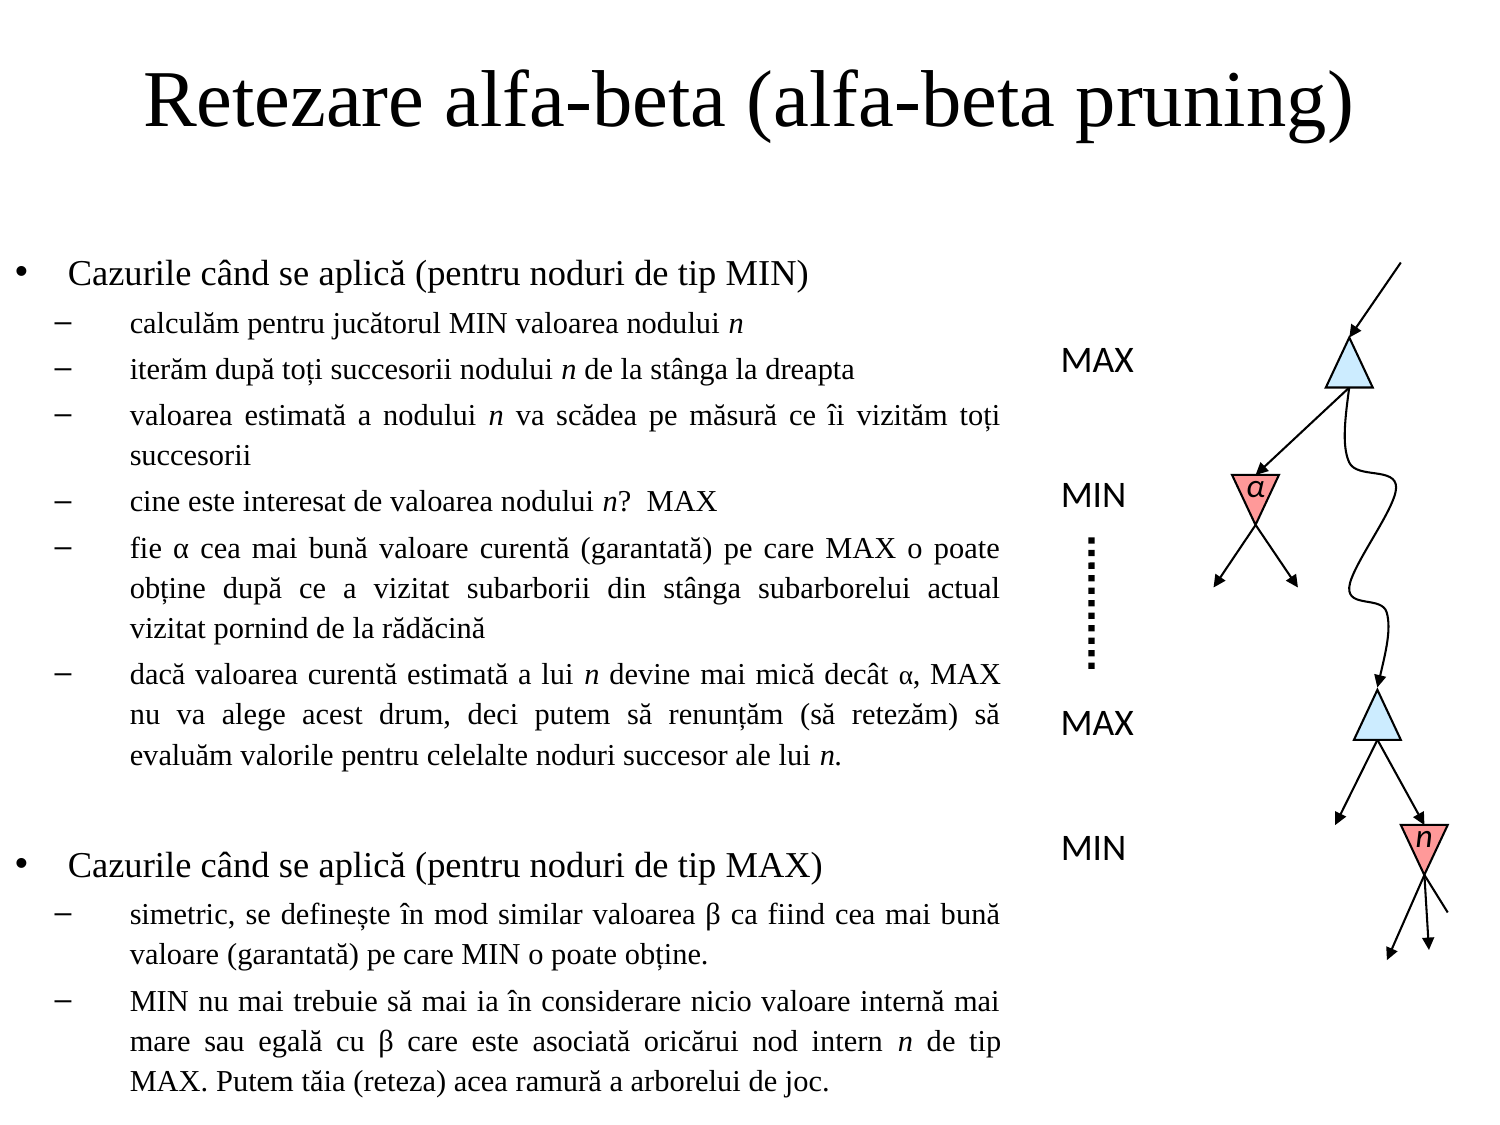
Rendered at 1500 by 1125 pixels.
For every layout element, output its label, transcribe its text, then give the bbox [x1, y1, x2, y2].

text_box [1354, 689, 1401, 740]
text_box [1349, 262, 1402, 338]
text_box [1349, 449, 1397, 688]
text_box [1256, 524, 1299, 588]
text_box MIN [1045, 815, 1142, 875]
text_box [1383, 758, 1444, 807]
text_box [1362, 898, 1449, 937]
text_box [1388, 909, 1465, 916]
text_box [1213, 524, 1256, 588]
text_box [1417, 881, 1456, 906]
text_box α [1232, 474, 1275, 523]
text_box MAX [1045, 327, 1149, 388]
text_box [1334, 739, 1378, 826]
text_box n [1400, 824, 1448, 874]
text_box MAX [1045, 690, 1149, 750]
list Cazurile când se aplică (pentru noduri de tip MIN) calculăm pentru jucătorul MIN valoarea nodului n iterăm după toți succesorii nodului n de la stânga la dreapta valoarea estimată a nodului n va scădea pe măsură ce îi vizităm toți succesorii cine este interesat de valoarea nodului n? MAX fie α cea mai bună valoare curentă (garantată) pe care MAX o poate obține după ce a vizitat subarborii din stânga subarborelui actual vizitat pornind de la rădăcină dacă valoarea curentă estimată a lui n devine mai mică decât α, MAX nu va alege acest drum, deci putem să renunțăm (să retezăm) să evaluăm valorile pentru celelalte noduri succesor ale lui n. Cazurile când se aplică (pentru noduri de tip MAX) simetric, se definește în mod similar valoarea β ca fiind cea mai bună valoare (garantată) pe care MIN o poate obține. MIN nu mai trebuie să mai ia în considerare nicio valoare internă mai mare sau egală cu β care este asociată oricărui nod intern n de tip MAX. Putem tăia (reteza) acea ramură a arborelui de joc. [0, 237, 1017, 1125]
text_box [1327, 344, 1373, 388]
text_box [1255, 387, 1350, 476]
title Retezare alfa-beta (alfa-beta pruning) [75, 0, 1425, 188]
text_box MIN [1045, 462, 1142, 523]
